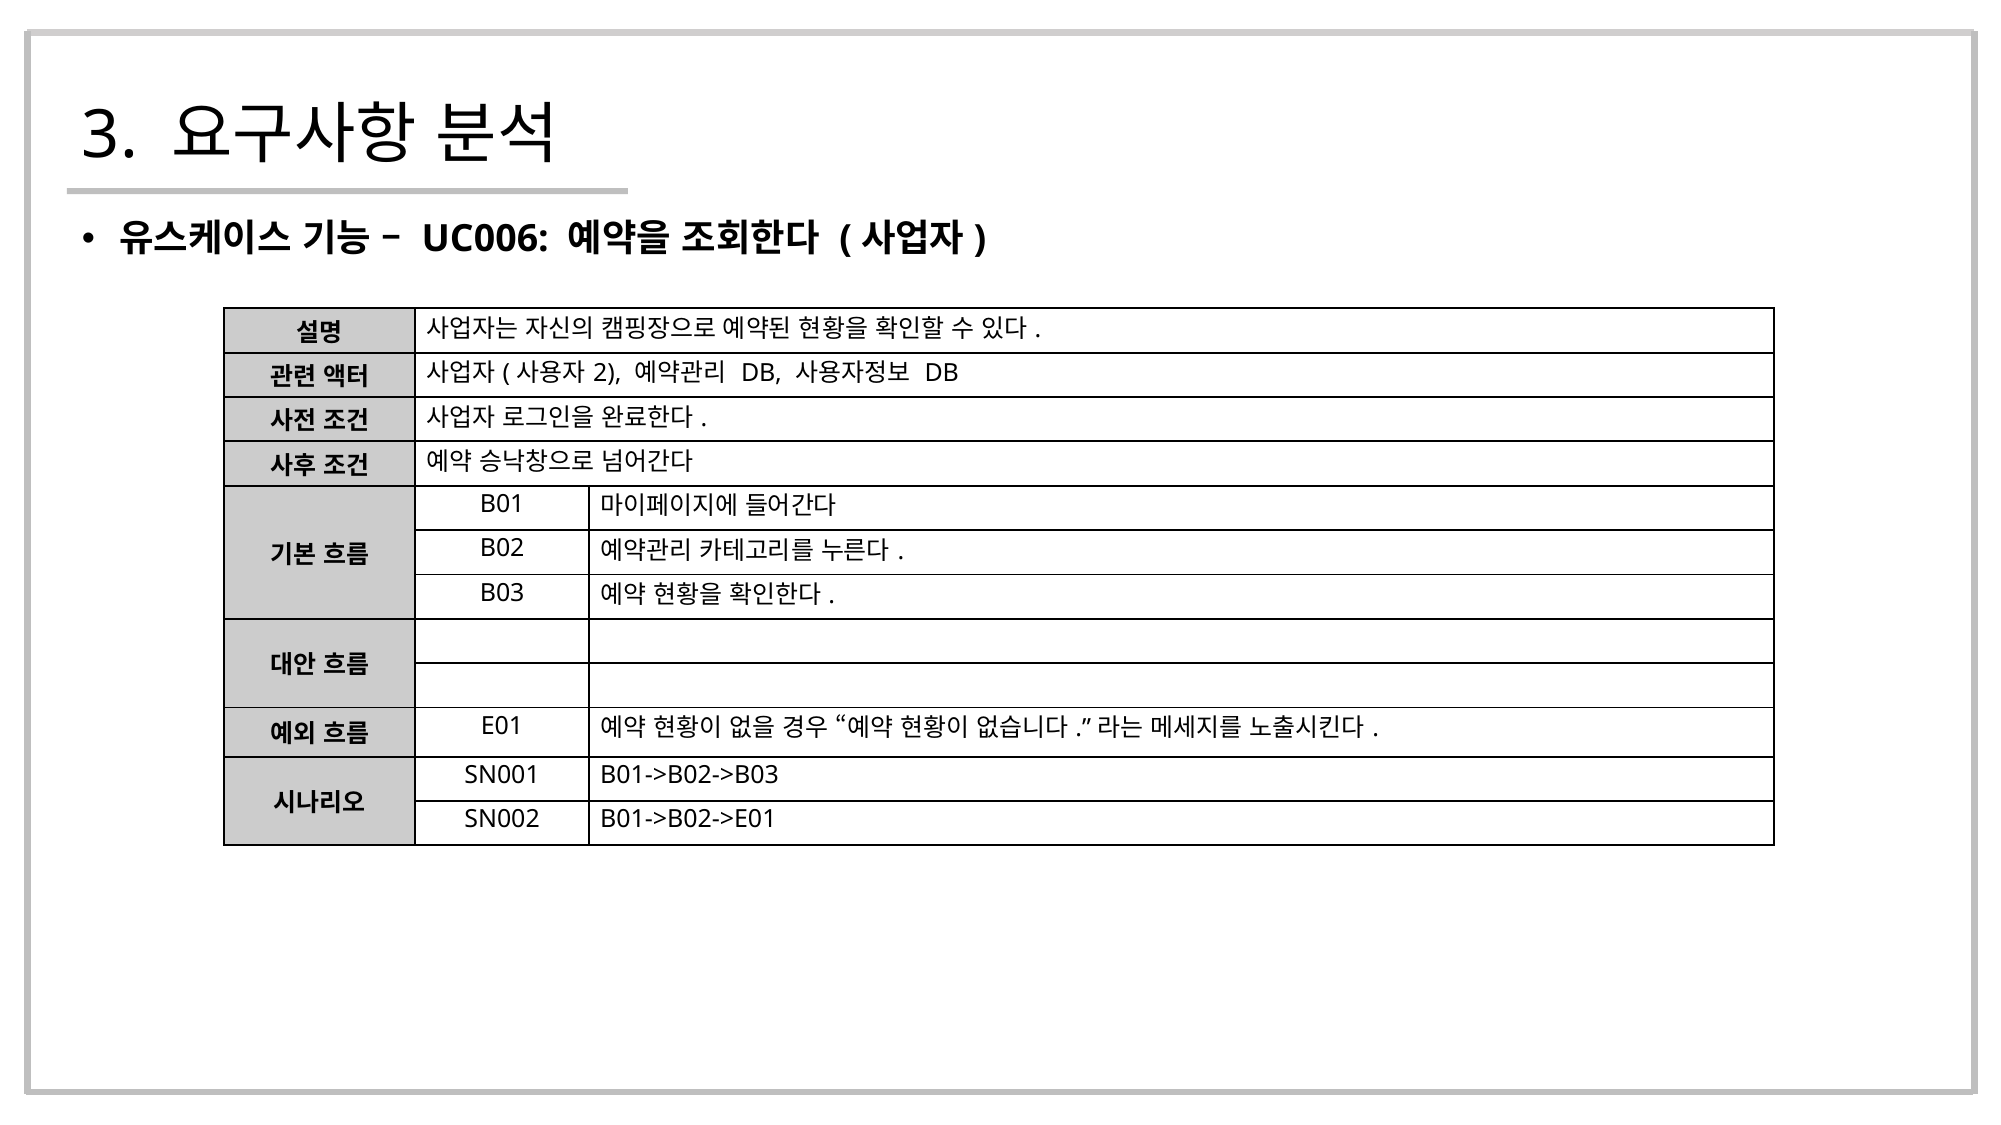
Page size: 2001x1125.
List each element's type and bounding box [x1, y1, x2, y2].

text_box [25, 30, 1975, 1094]
